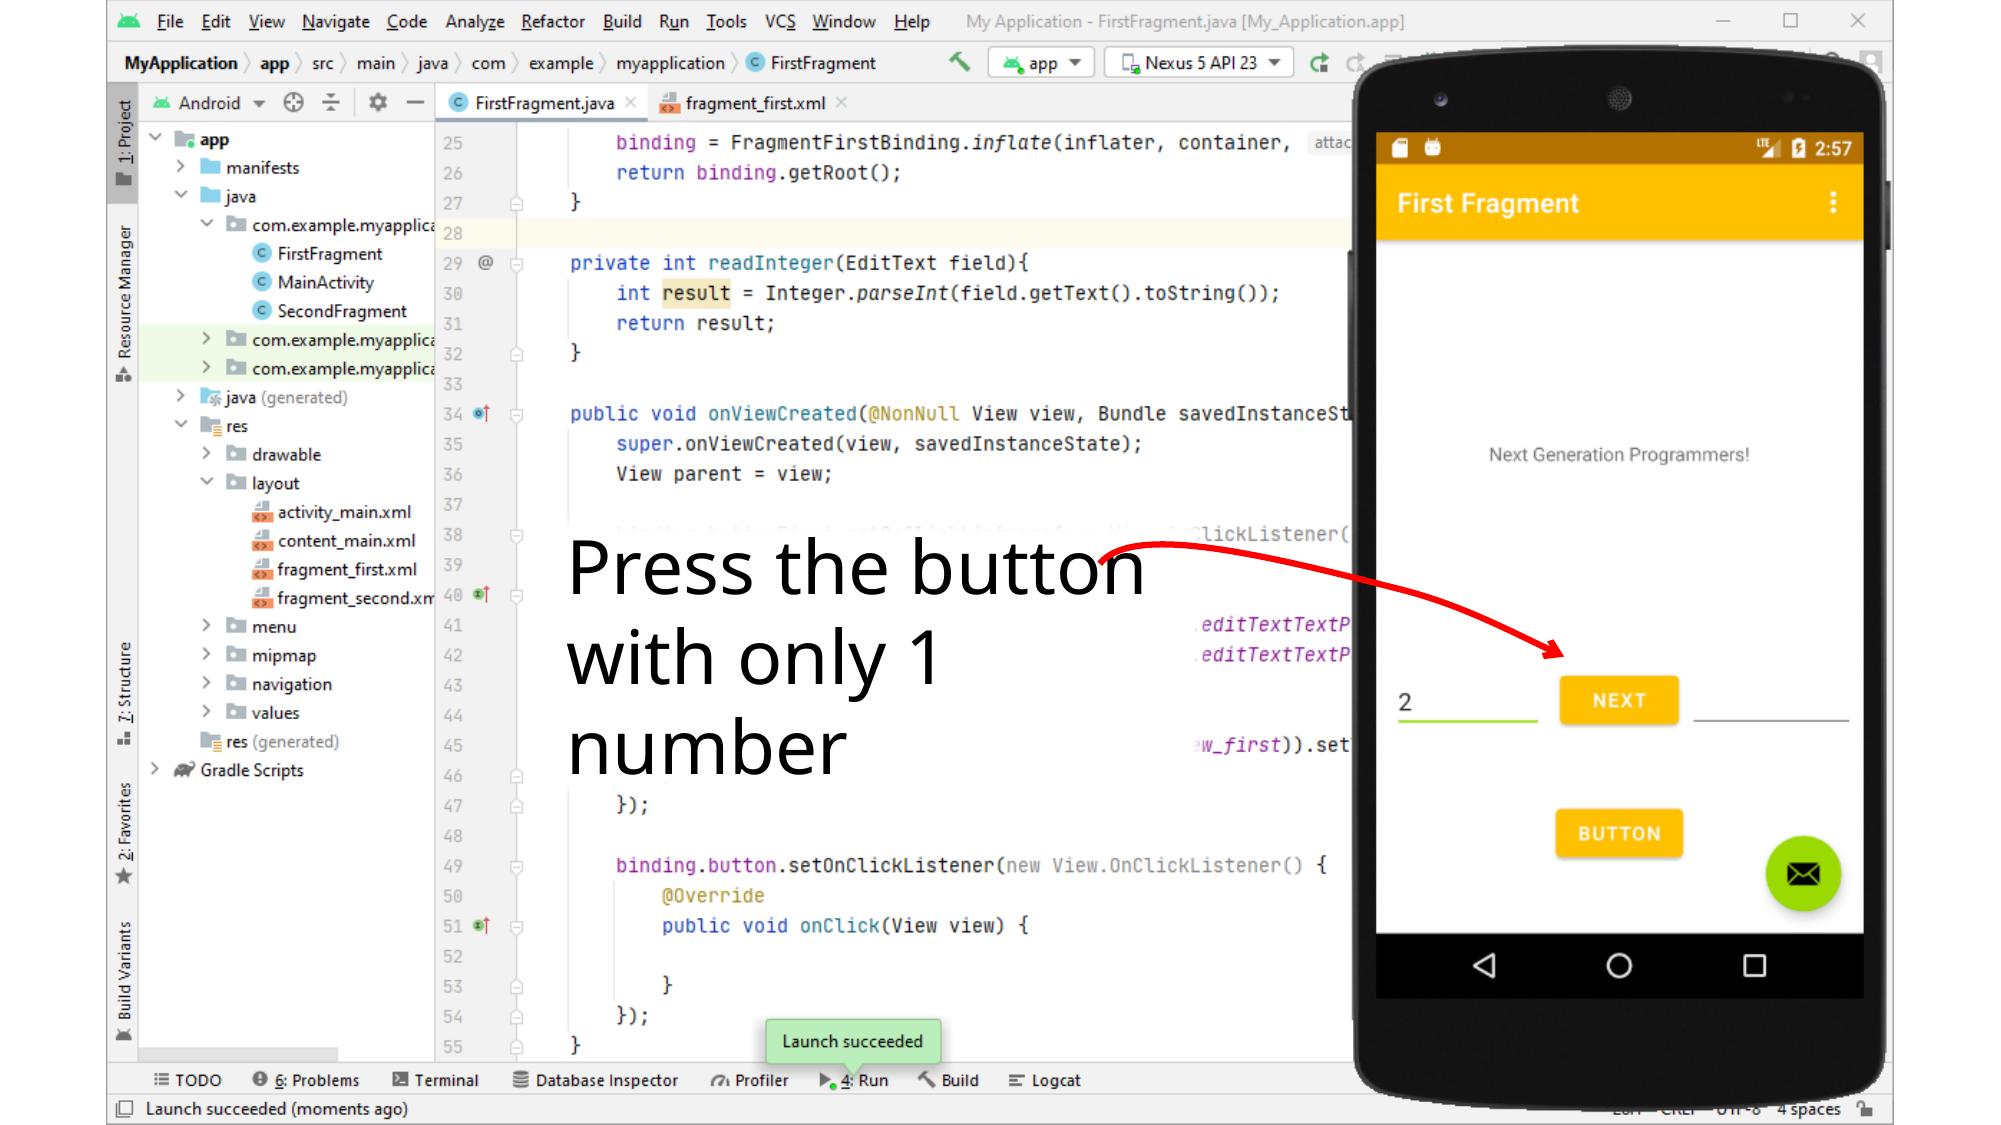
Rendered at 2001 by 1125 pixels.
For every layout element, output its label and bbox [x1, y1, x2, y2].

picture [106, 0, 1894, 1125]
